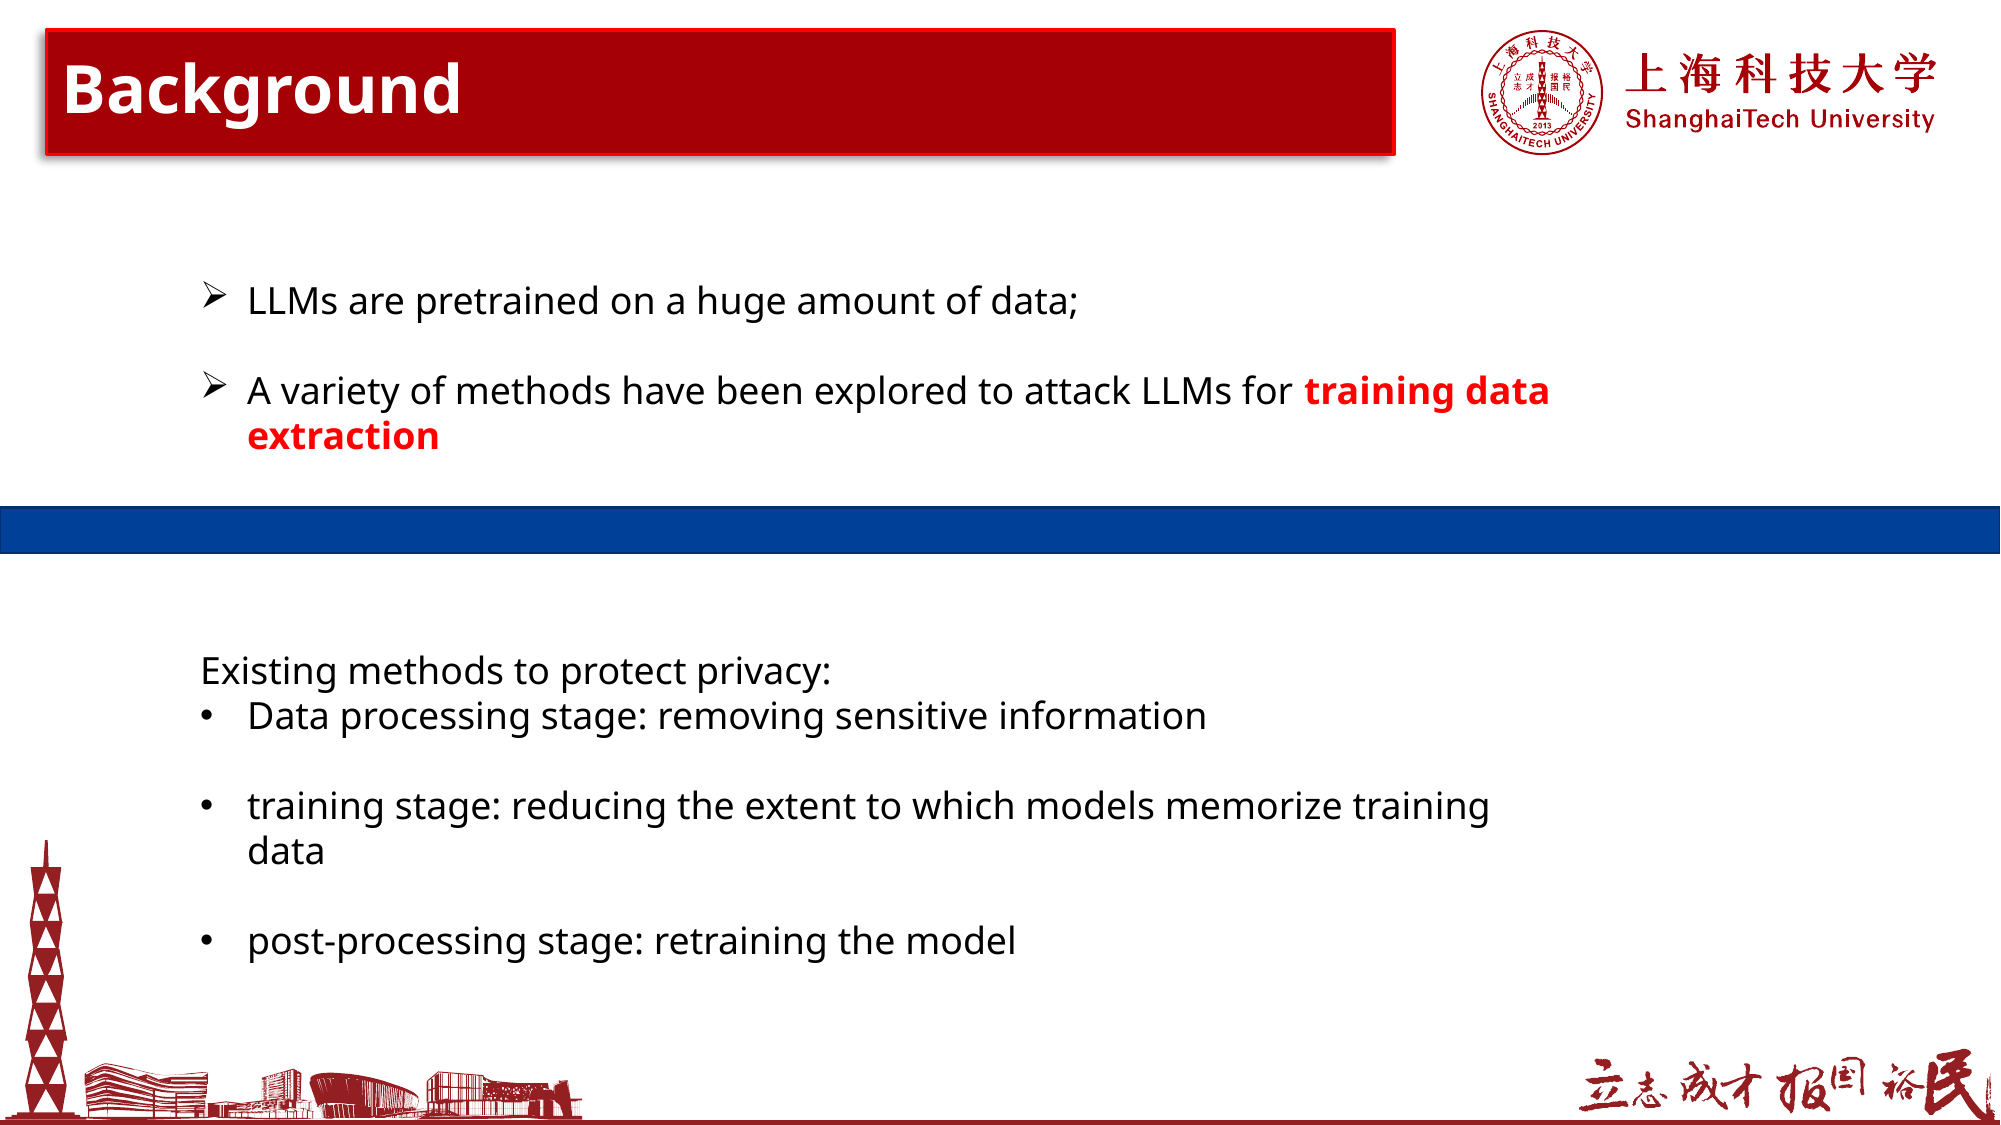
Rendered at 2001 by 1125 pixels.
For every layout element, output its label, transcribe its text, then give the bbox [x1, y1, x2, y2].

text_box LLMs are pretrained on a huge amount of data; A variety of methods have been explored to attack LLMs for training data extraction [185, 269, 1655, 465]
title Background [45, 28, 1396, 156]
text_box Existing methods to protect privacy: Data processing stage: removing sensitive information training stage: reducing the extent to which models memorize training data post-processing stage: retraining the model [185, 639, 1564, 970]
text_box [0, 506, 2000, 554]
